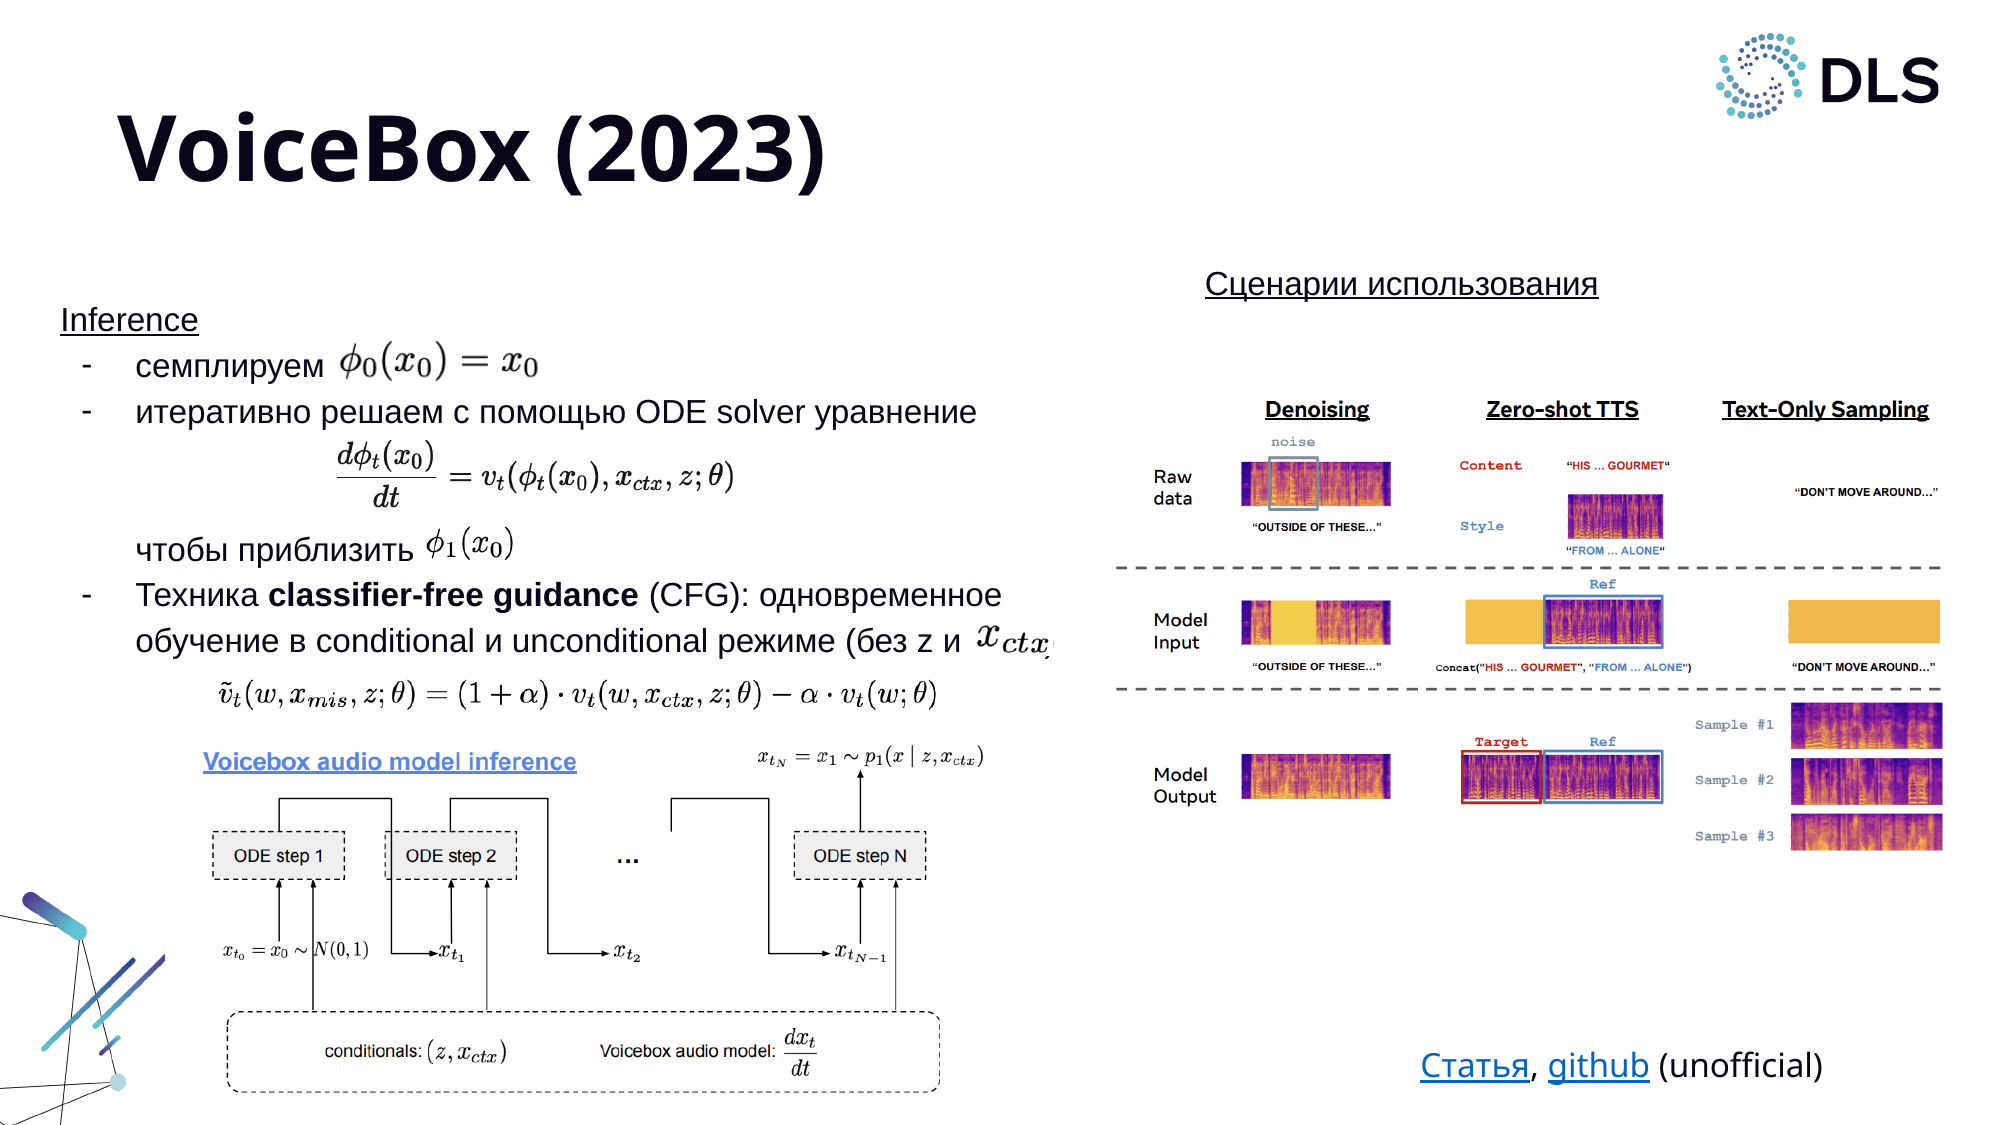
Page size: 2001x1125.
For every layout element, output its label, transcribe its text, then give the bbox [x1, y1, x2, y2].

list Сценарии использования [1189, 248, 1679, 336]
picture [329, 335, 542, 384]
picture [964, 619, 1053, 656]
picture [1716, 33, 1939, 119]
picture [1102, 382, 1957, 863]
picture [322, 430, 742, 518]
picture [207, 671, 939, 714]
list Inference семплируем итеративно решаем с помощью ODE solver уравнение чтобы приблизить Техника classifier-free guidance (CFG): одновременное обучение в conditional и unconditional режиме (без z и ) [45, 285, 1118, 766]
picture [418, 525, 518, 563]
picture [0, 729, 998, 1125]
subtitle Статья, github (unofficial) [1405, 1037, 1975, 1100]
title VoiceBox (2023) [102, 42, 1787, 261]
